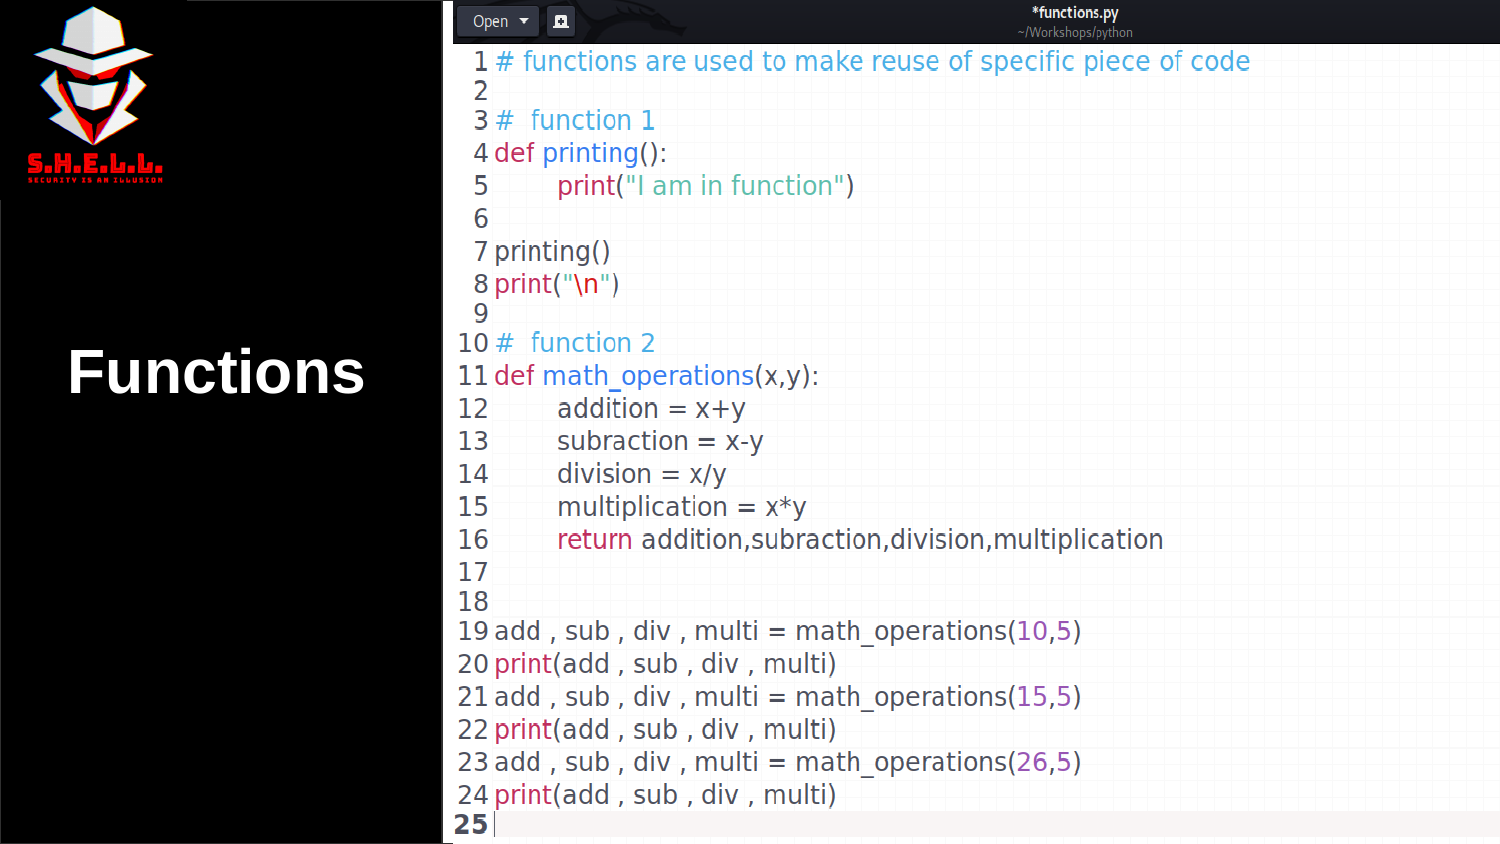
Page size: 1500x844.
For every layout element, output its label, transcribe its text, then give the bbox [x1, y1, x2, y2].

picture [453, 0, 1500, 844]
text_box [0, 0, 442, 844]
text_box [442, 0, 451, 844]
text_box Functions [52, 315, 389, 421]
picture [0, 0, 187, 200]
